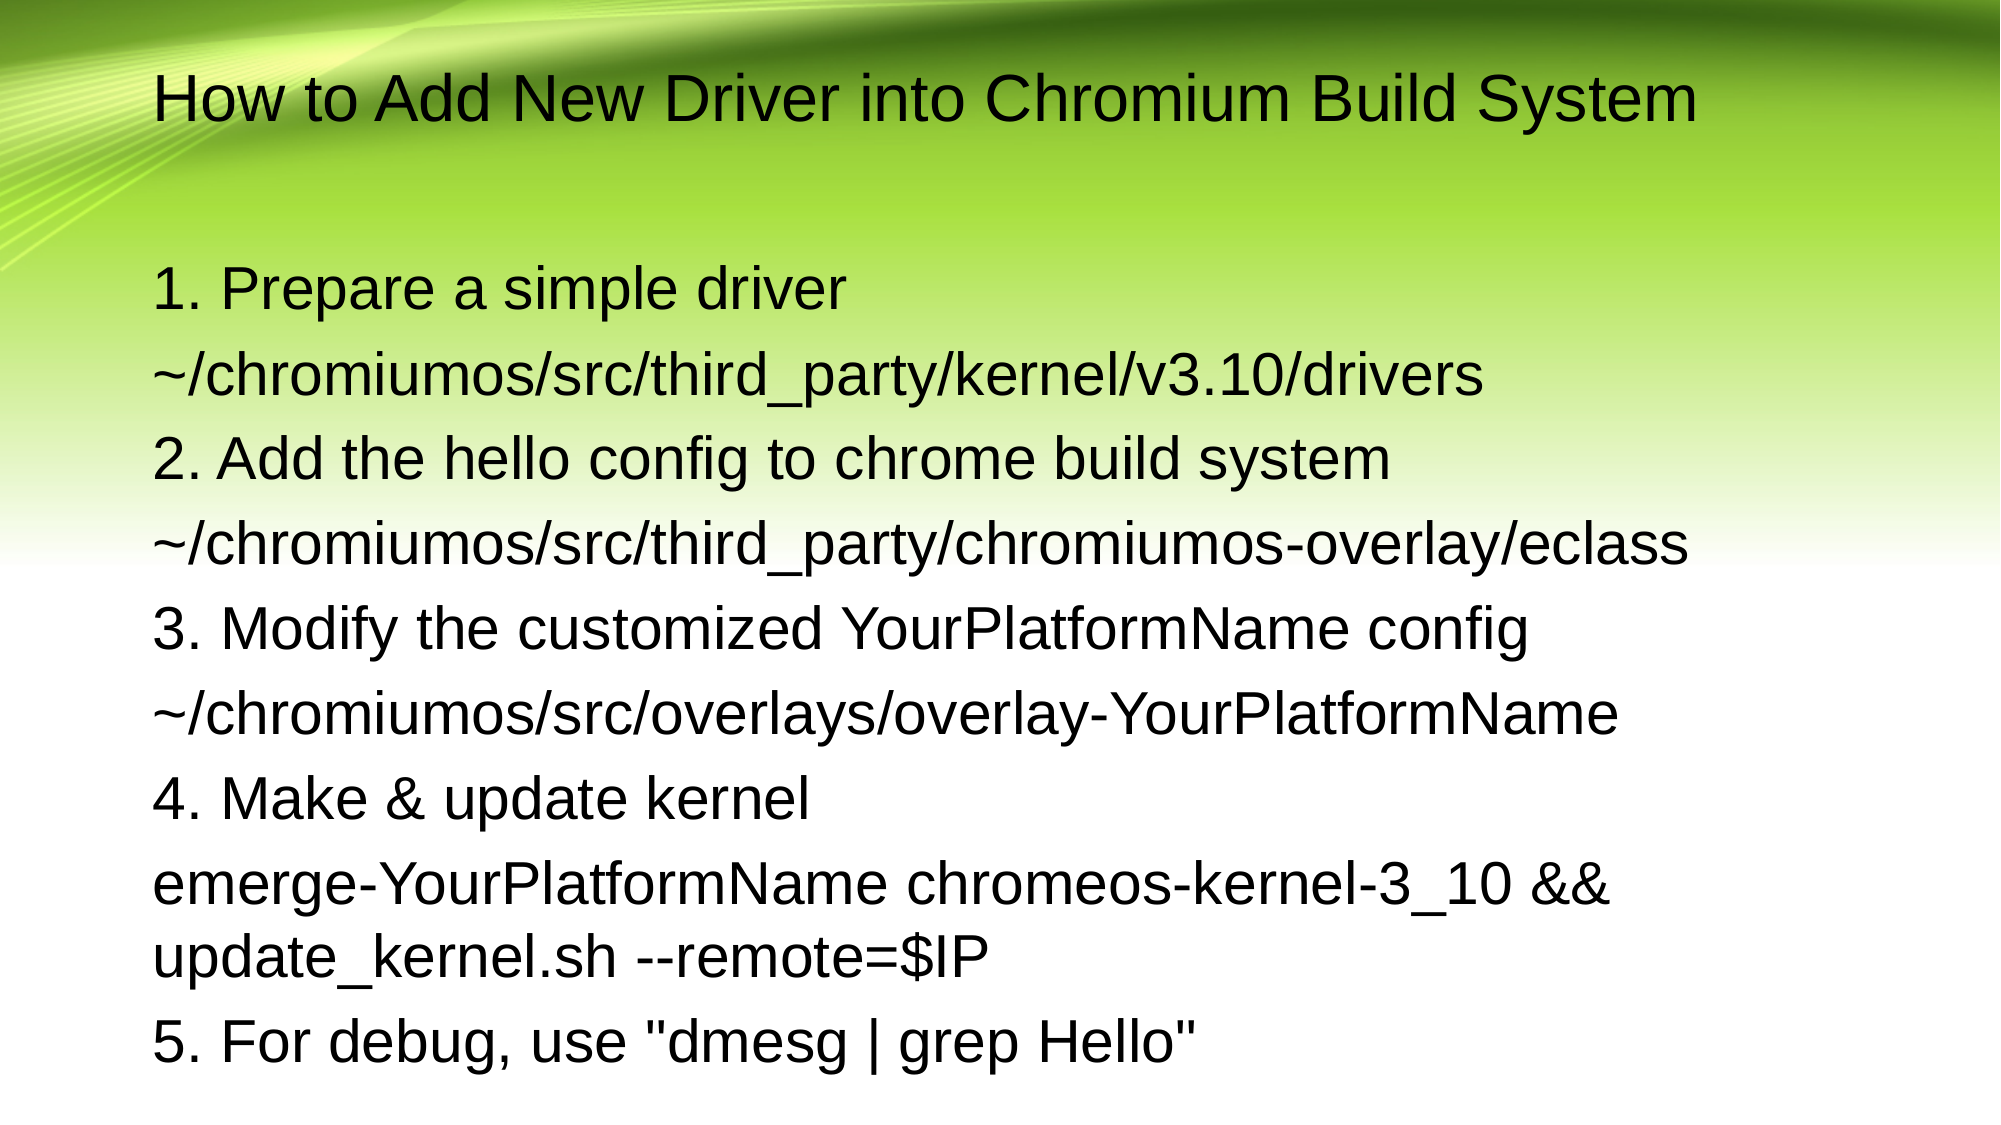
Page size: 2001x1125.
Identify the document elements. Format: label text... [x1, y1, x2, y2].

title How to Add New Driver into Chromium Build System [137, 26, 1863, 163]
picture [0, 0, 2000, 1125]
list 1. Prepare a simple driver ~/chromiumos/src/third_party/kernel/v3.10/drivers 2. Add the hello config to chrome build system ~/chromiumos/src/third_party/chromiumos-overlay/eclass 3. Modify the customized YourPlatformName config ~/chromiumos/src/overlays/overlay-YourPlatformName 4. Make & update kernel emerge-YourPlatformName chromeos-kernel-3_10 && update_kernel.sh --remote=$IP 5. For debug, use "dmesg | grep Hello" [137, 241, 1947, 1089]
